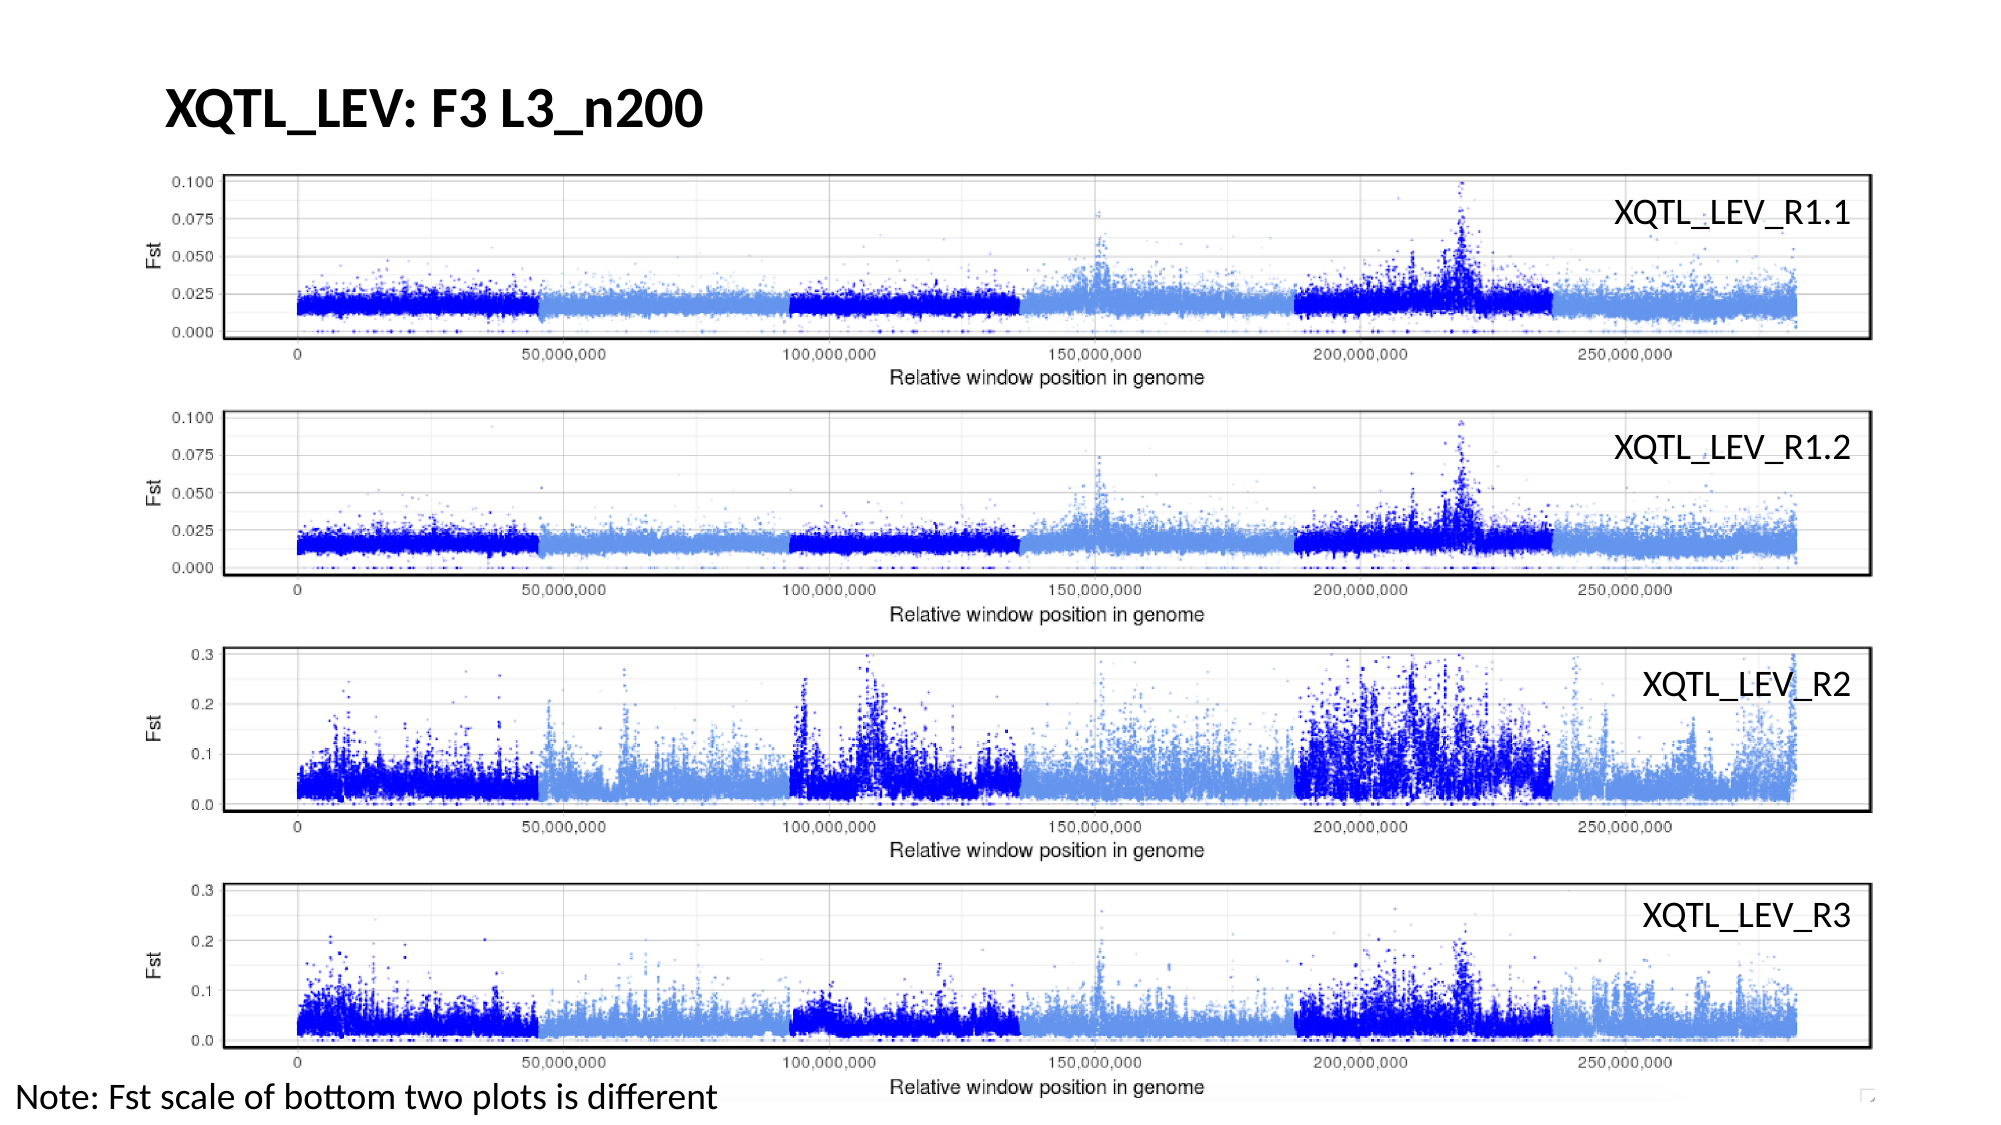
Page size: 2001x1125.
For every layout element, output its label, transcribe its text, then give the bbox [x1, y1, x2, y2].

picture [137, 165, 1875, 1102]
text_box XQTL_LEV: F3 L3_n200 [0, 0, 1725, 218]
text_box Note: Fst scale of bottom two plots is different [0, 1064, 744, 1125]
